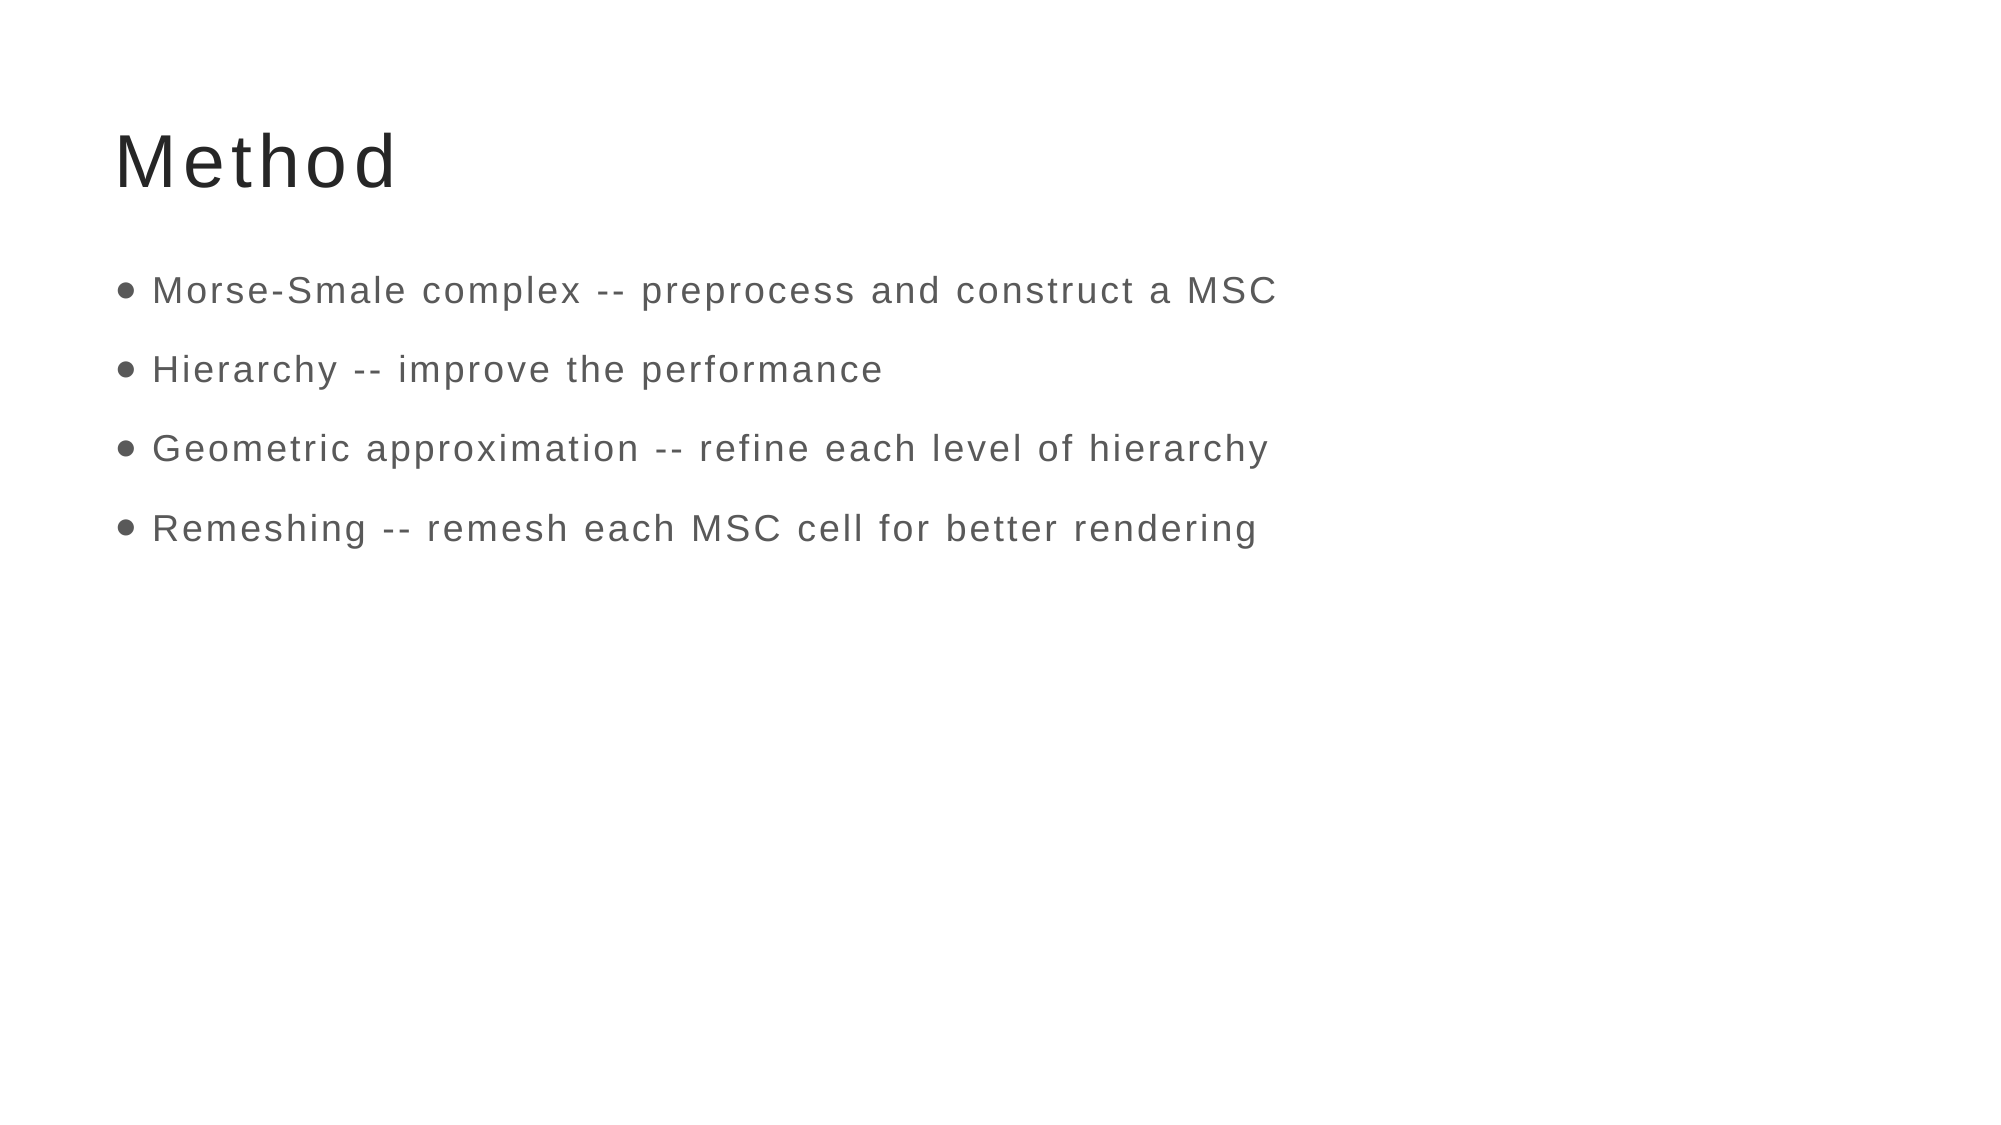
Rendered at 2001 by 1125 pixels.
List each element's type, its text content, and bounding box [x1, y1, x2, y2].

title Method [99, 99, 1900, 216]
list Morse-Smale complex -- preprocess and construct a MSC Hierarchy -- improve the performance Geometric approximation -- refine each level of hierarchy Remeshing -- remesh each MSC cell for better rendering [99, 244, 1900, 1026]
